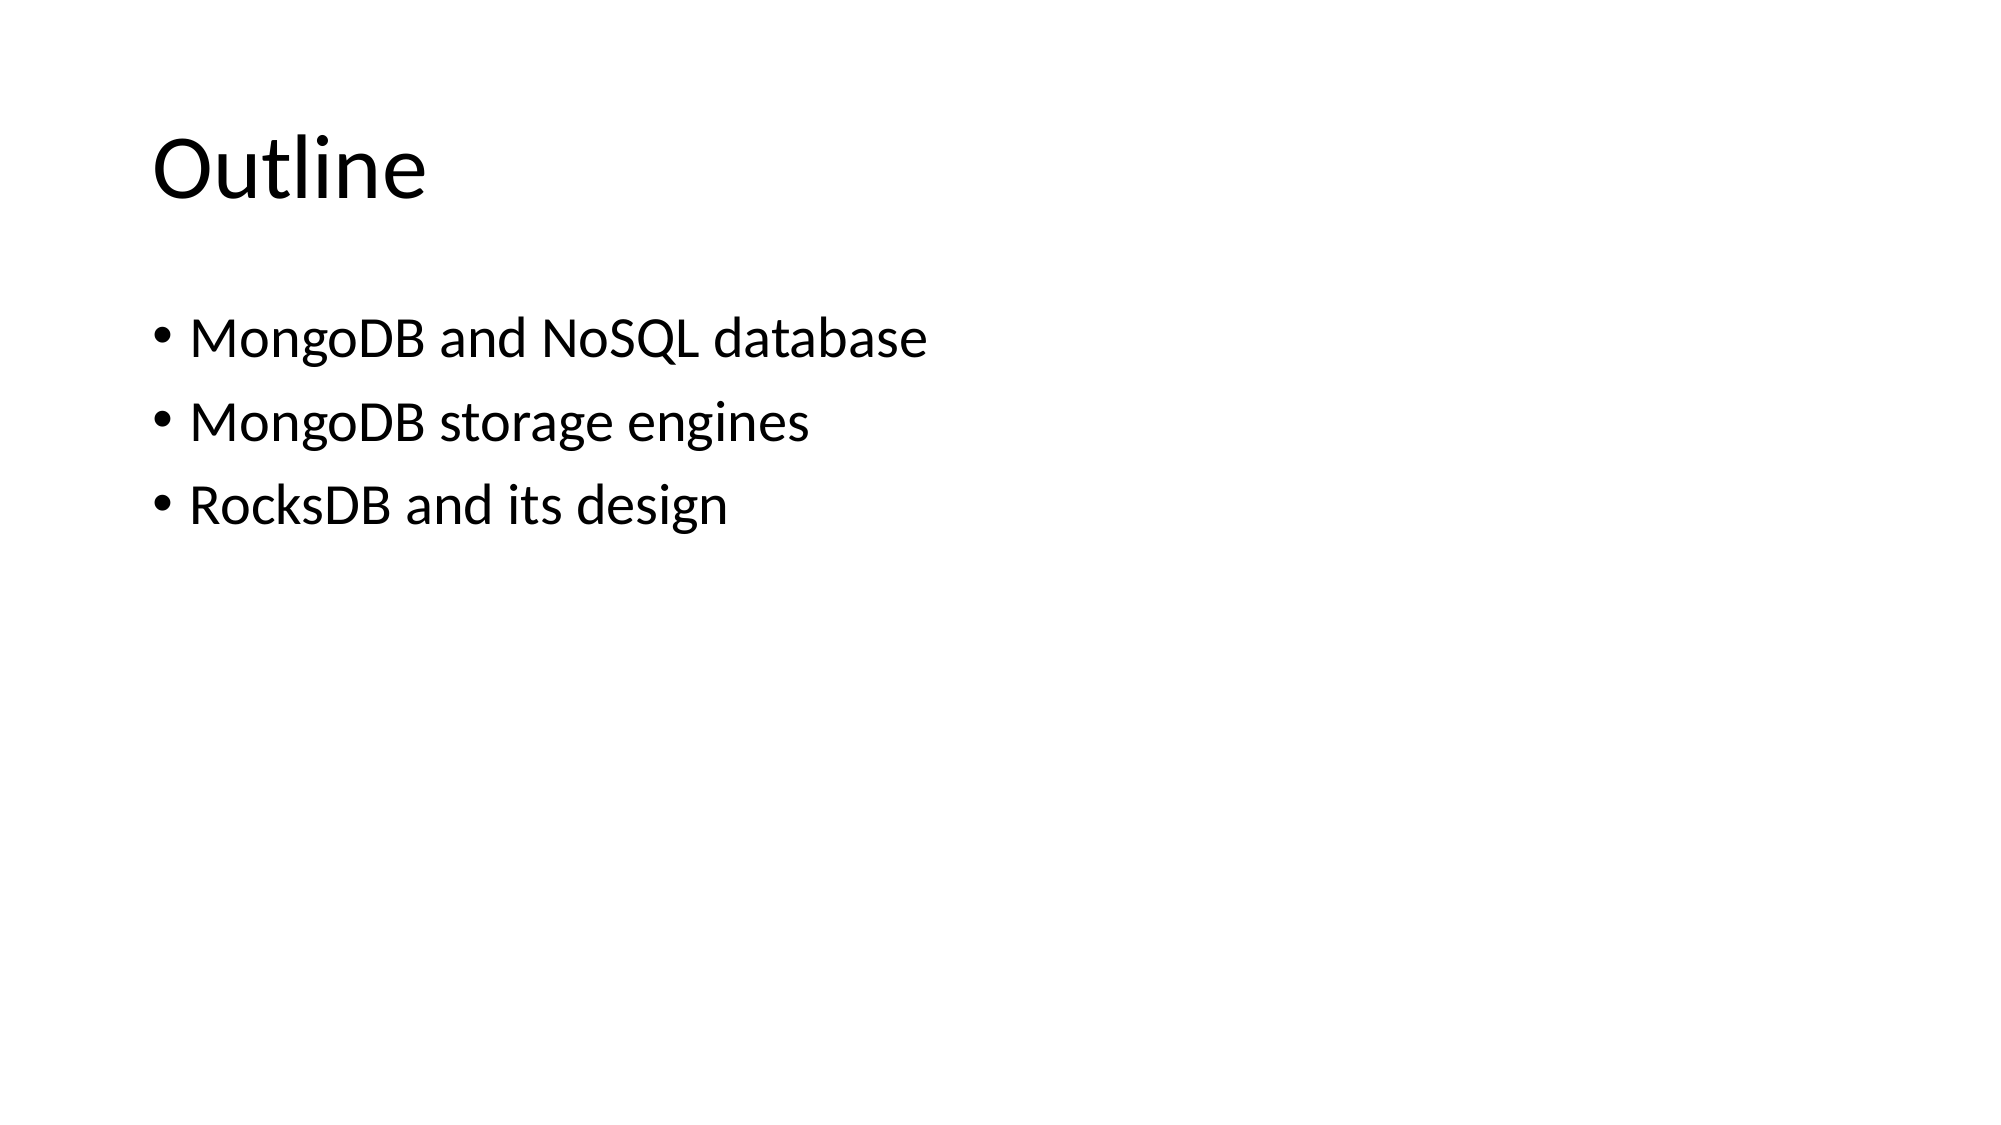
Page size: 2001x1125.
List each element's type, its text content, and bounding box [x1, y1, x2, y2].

title Outline [137, 59, 1863, 278]
list MongoDB and NoSQL database MongoDB storage engines RocksDB and its design [137, 299, 1863, 1014]
